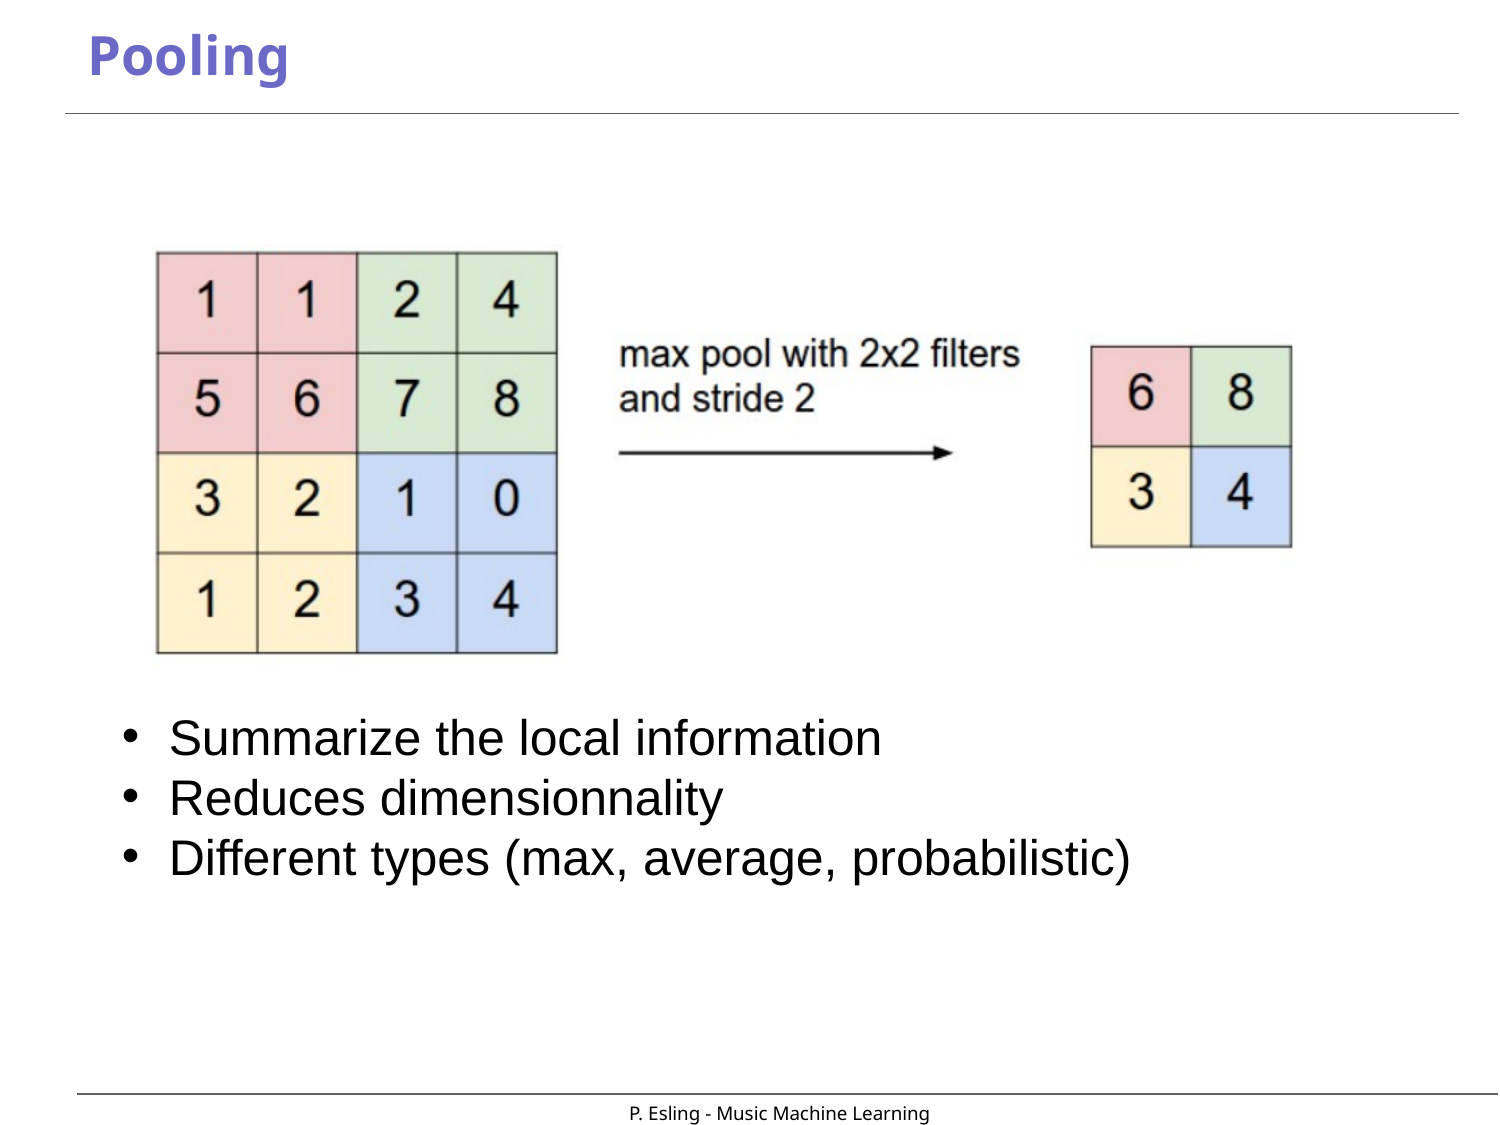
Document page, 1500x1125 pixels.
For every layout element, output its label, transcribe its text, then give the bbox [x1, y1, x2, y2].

title Pooling [72, 0, 1250, 108]
text_box Summarize the local information Reduces dimensionnality Different types (max, average, probabilistic) [107, 698, 1147, 894]
picture [142, 244, 1310, 667]
footer P. Esling - Music Machine Learning [194, 1093, 1365, 1125]
